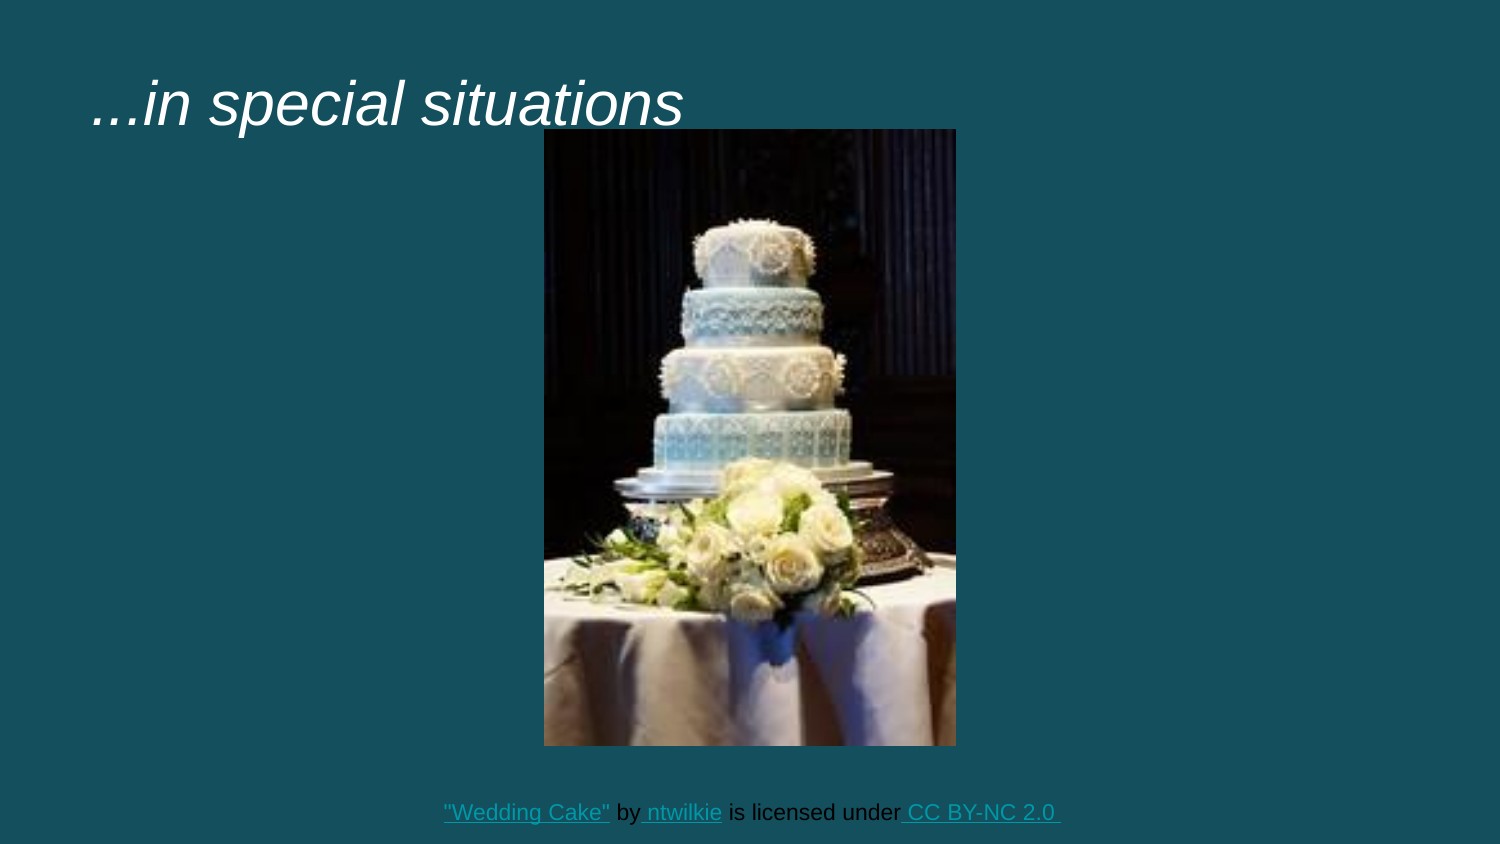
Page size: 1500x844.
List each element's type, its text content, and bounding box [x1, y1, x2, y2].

text_box ...in special situations [76, 47, 1406, 147]
picture [544, 129, 956, 746]
text_box "Wedding Cake" by ntwilkie is licensed under CC BY-NC 2.0 [428, 782, 1113, 818]
